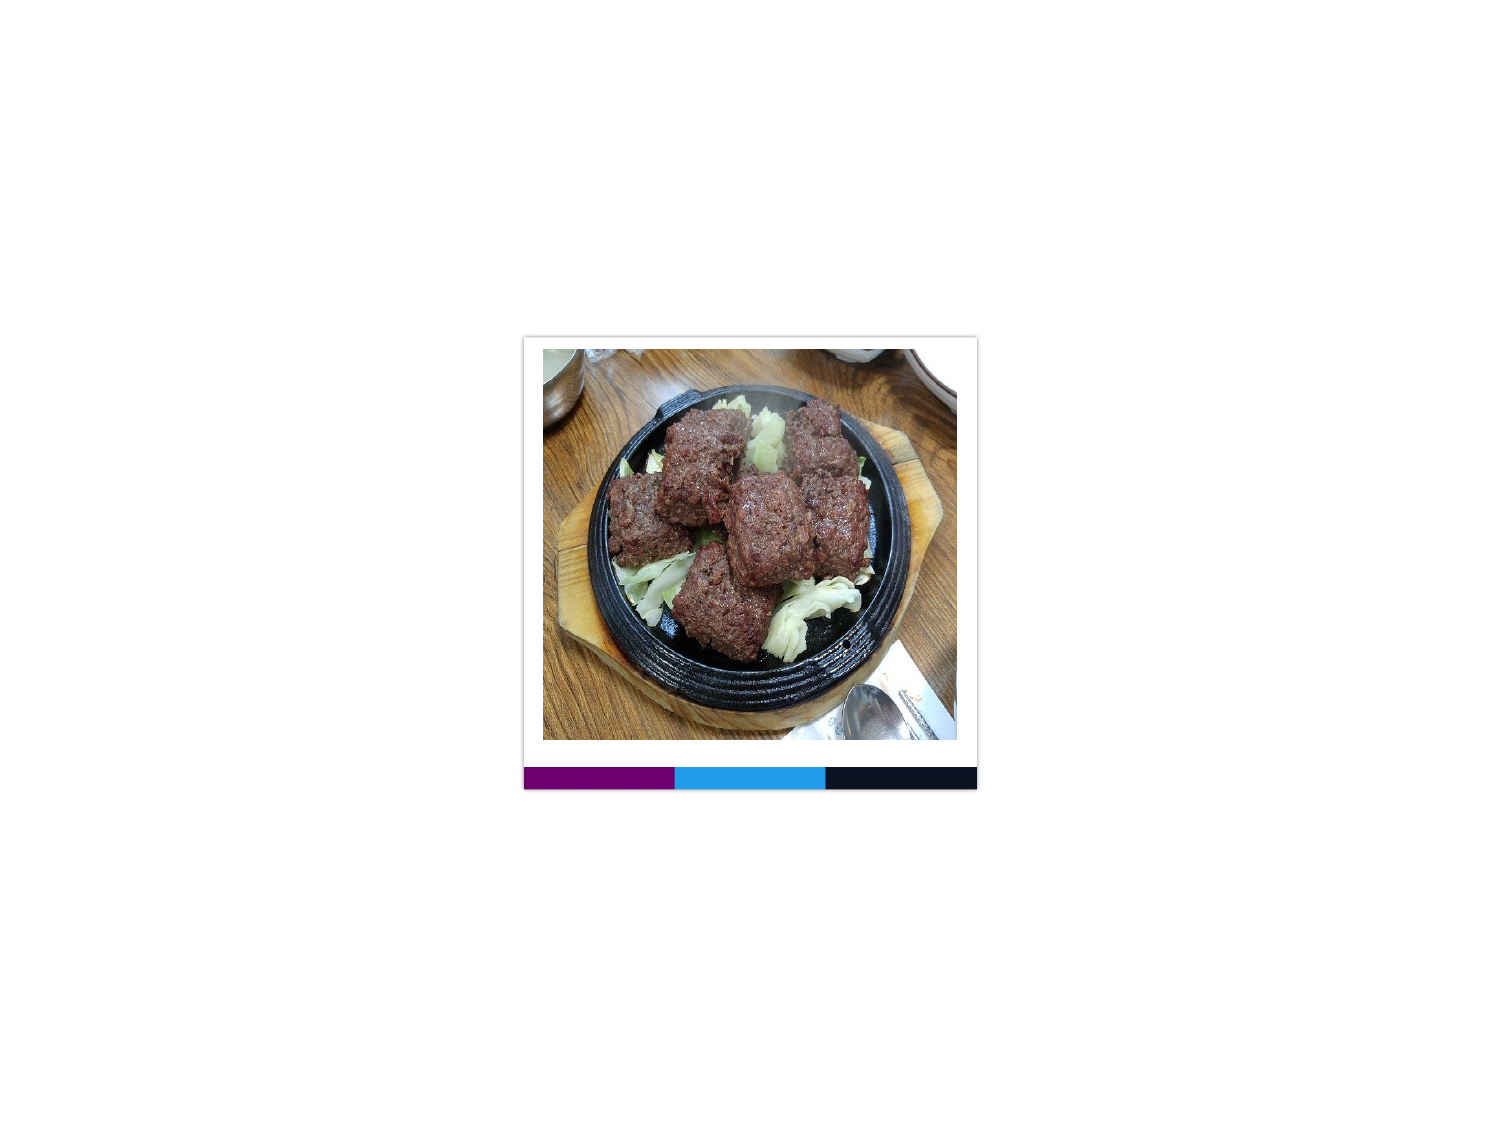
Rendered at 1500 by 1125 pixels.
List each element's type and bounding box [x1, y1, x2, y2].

picture [505, 317, 995, 807]
